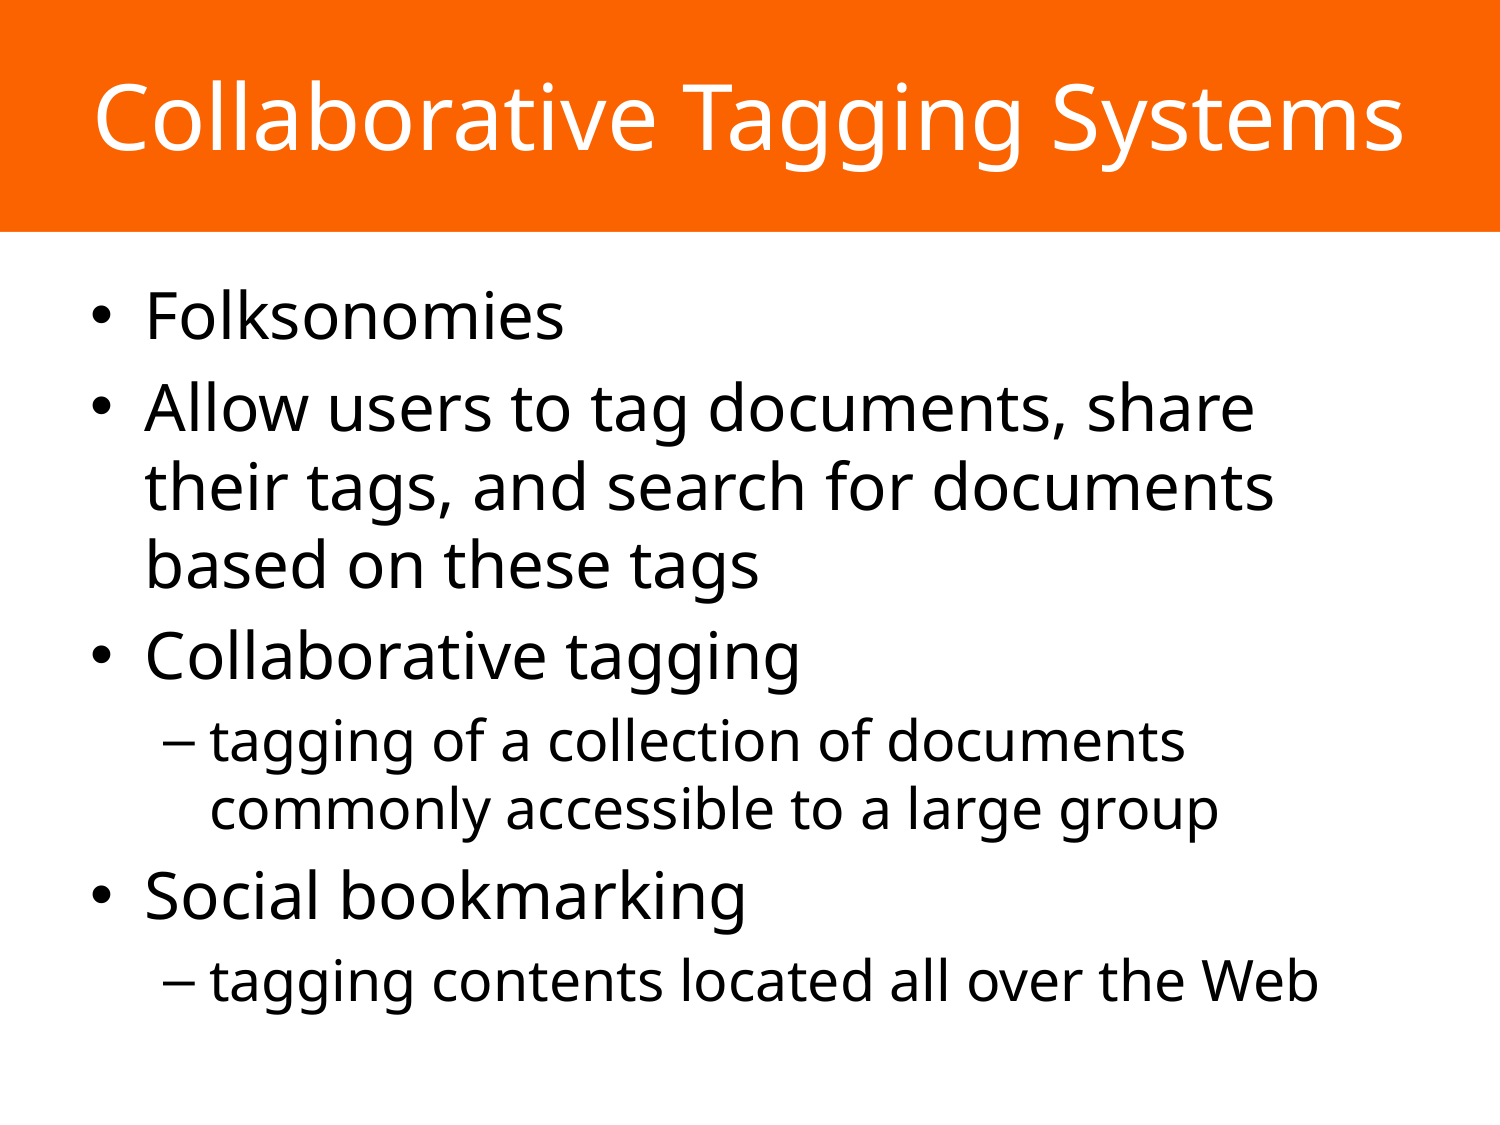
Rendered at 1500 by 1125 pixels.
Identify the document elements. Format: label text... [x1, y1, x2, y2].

title Collaborative Tagging Systems [75, 30, 1425, 197]
list Folksonomies Allow users to tag documents, share their tags, and search for documents based on these tags Collaborative tagging tagging of a collection of documents commonly accessible to a large group Social bookmarking tagging contents located all over the Web [75, 267, 1425, 1024]
